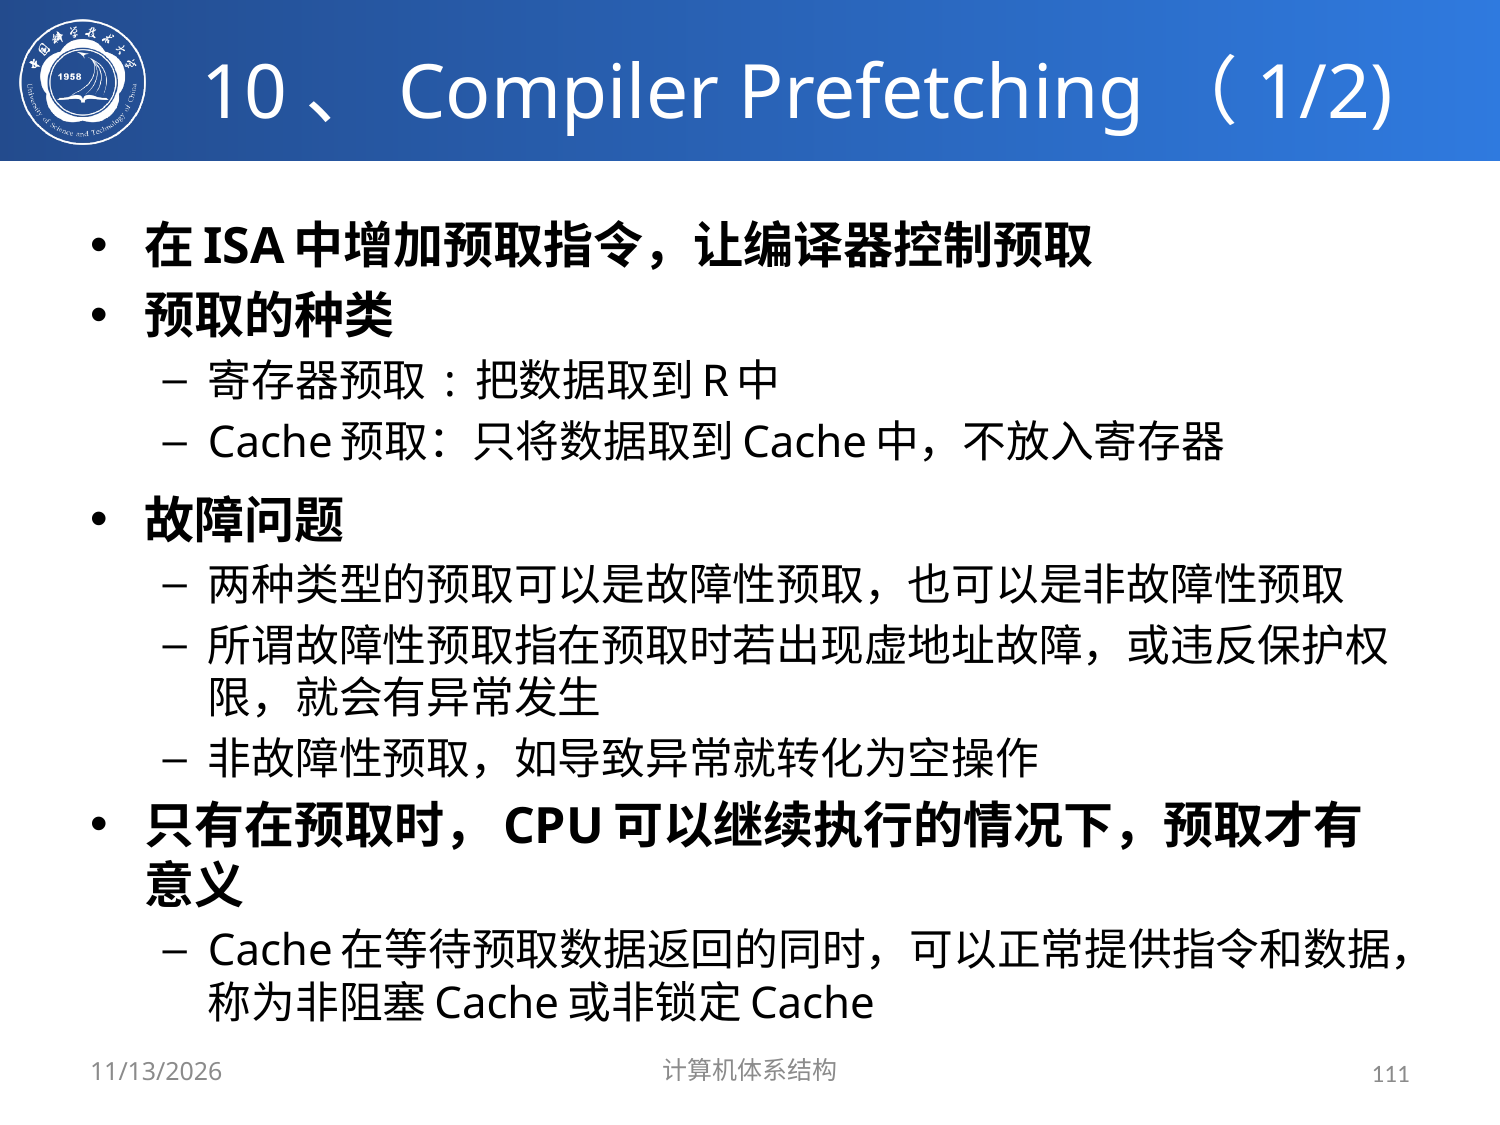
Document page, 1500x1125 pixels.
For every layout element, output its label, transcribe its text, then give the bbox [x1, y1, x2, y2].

footer 计算机体系结构 [512, 1042, 988, 1103]
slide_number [75, 1042, 425, 1103]
title 10、Compiler Prefetching（1/2) [169, 24, 1425, 153]
list 在ISA中增加预取指令，让编译器控制预取 预取的种类 寄存器预取 : 把数据取到R中 Cache预取：只将数据取到Cache中，不放入寄存器 故障问题 两种类型的预取可以是故障性预取，也可以是非故障性预取 所谓故障性预取指在预取时若出现虚地址故障，或违反保护权限，就会有异常发生 非故障性预取，如导致异常就转化为空操作 只有在预取时，CPU可以继续执行的情况下，预取才有意义 Cache在等待预取数据返回的同时，可以正常提供指令和数据，称为非阻塞Cache或非锁定Cache [75, 206, 1425, 1036]
slide_number 111 [1074, 1042, 1425, 1103]
picture [19, 19, 146, 145]
